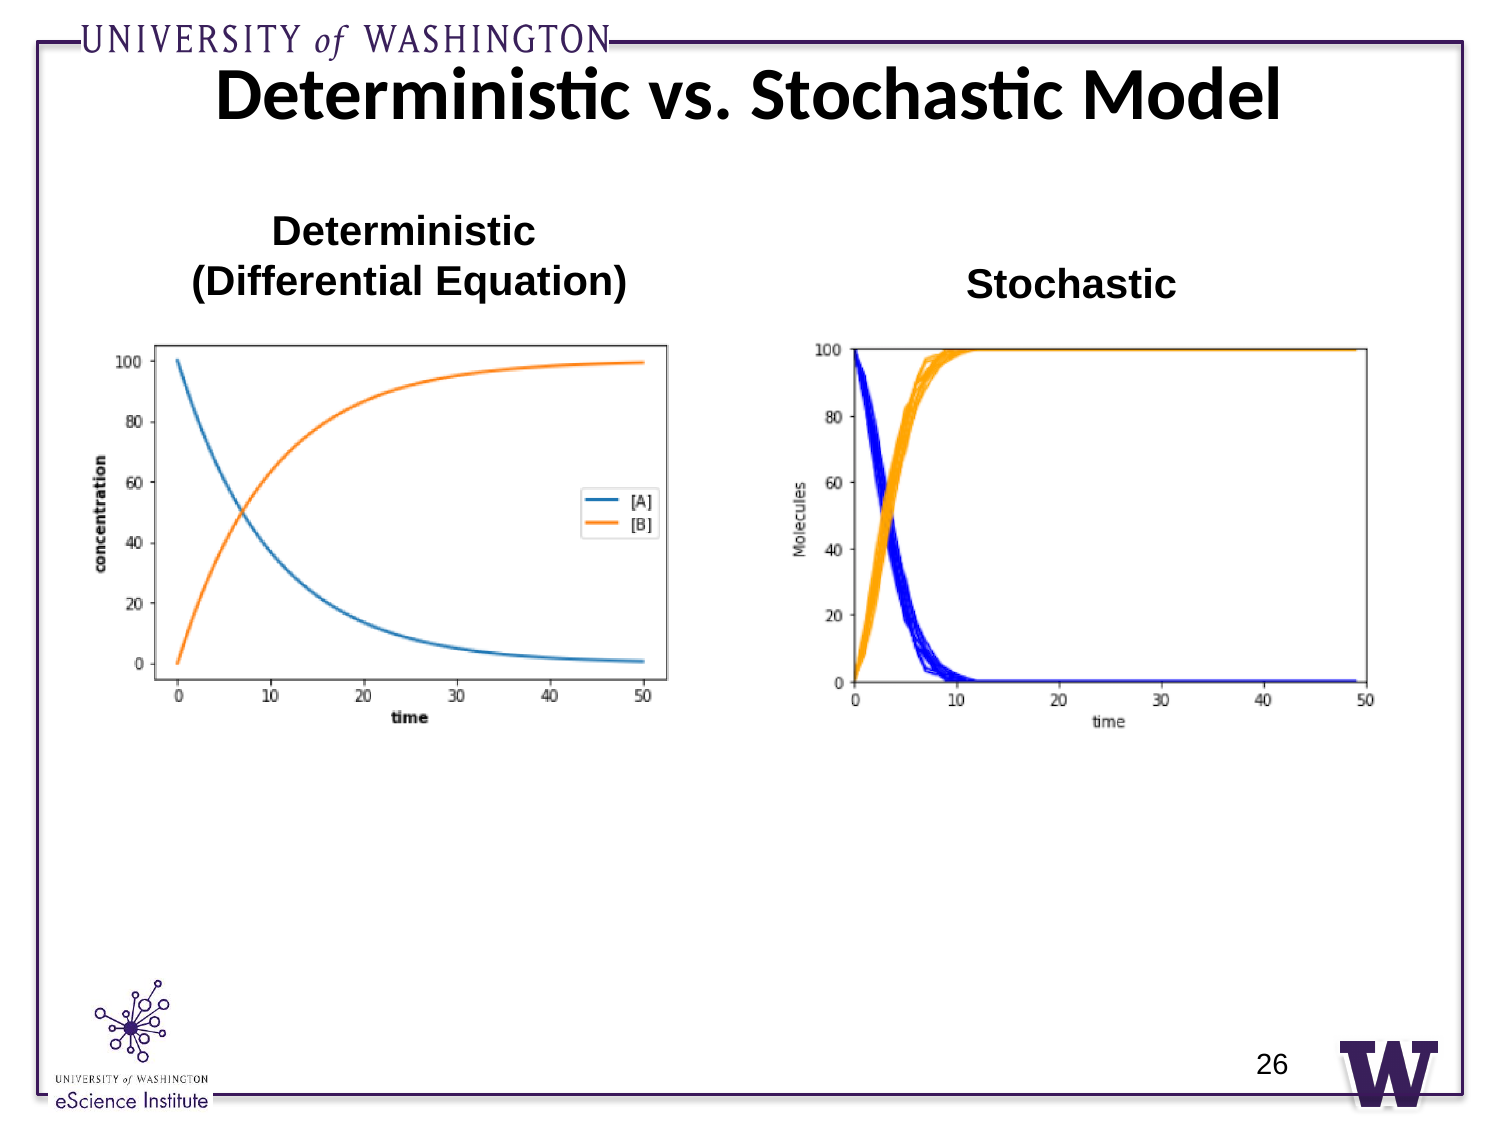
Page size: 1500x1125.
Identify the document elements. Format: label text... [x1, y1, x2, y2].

picture [1340, 1041, 1438, 1093]
picture [1340, 1096, 1438, 1107]
picture [74, 339, 688, 738]
text_box Deterministic (Differential Equation) [176, 196, 643, 312]
picture [787, 324, 1384, 744]
slide_number 26 [1241, 1037, 1325, 1098]
picture [48, 978, 213, 1113]
text_box Stochastic [951, 249, 1193, 315]
title Deterministic vs. Stochastic Model [75, 37, 1425, 175]
picture [81, 24, 609, 37]
